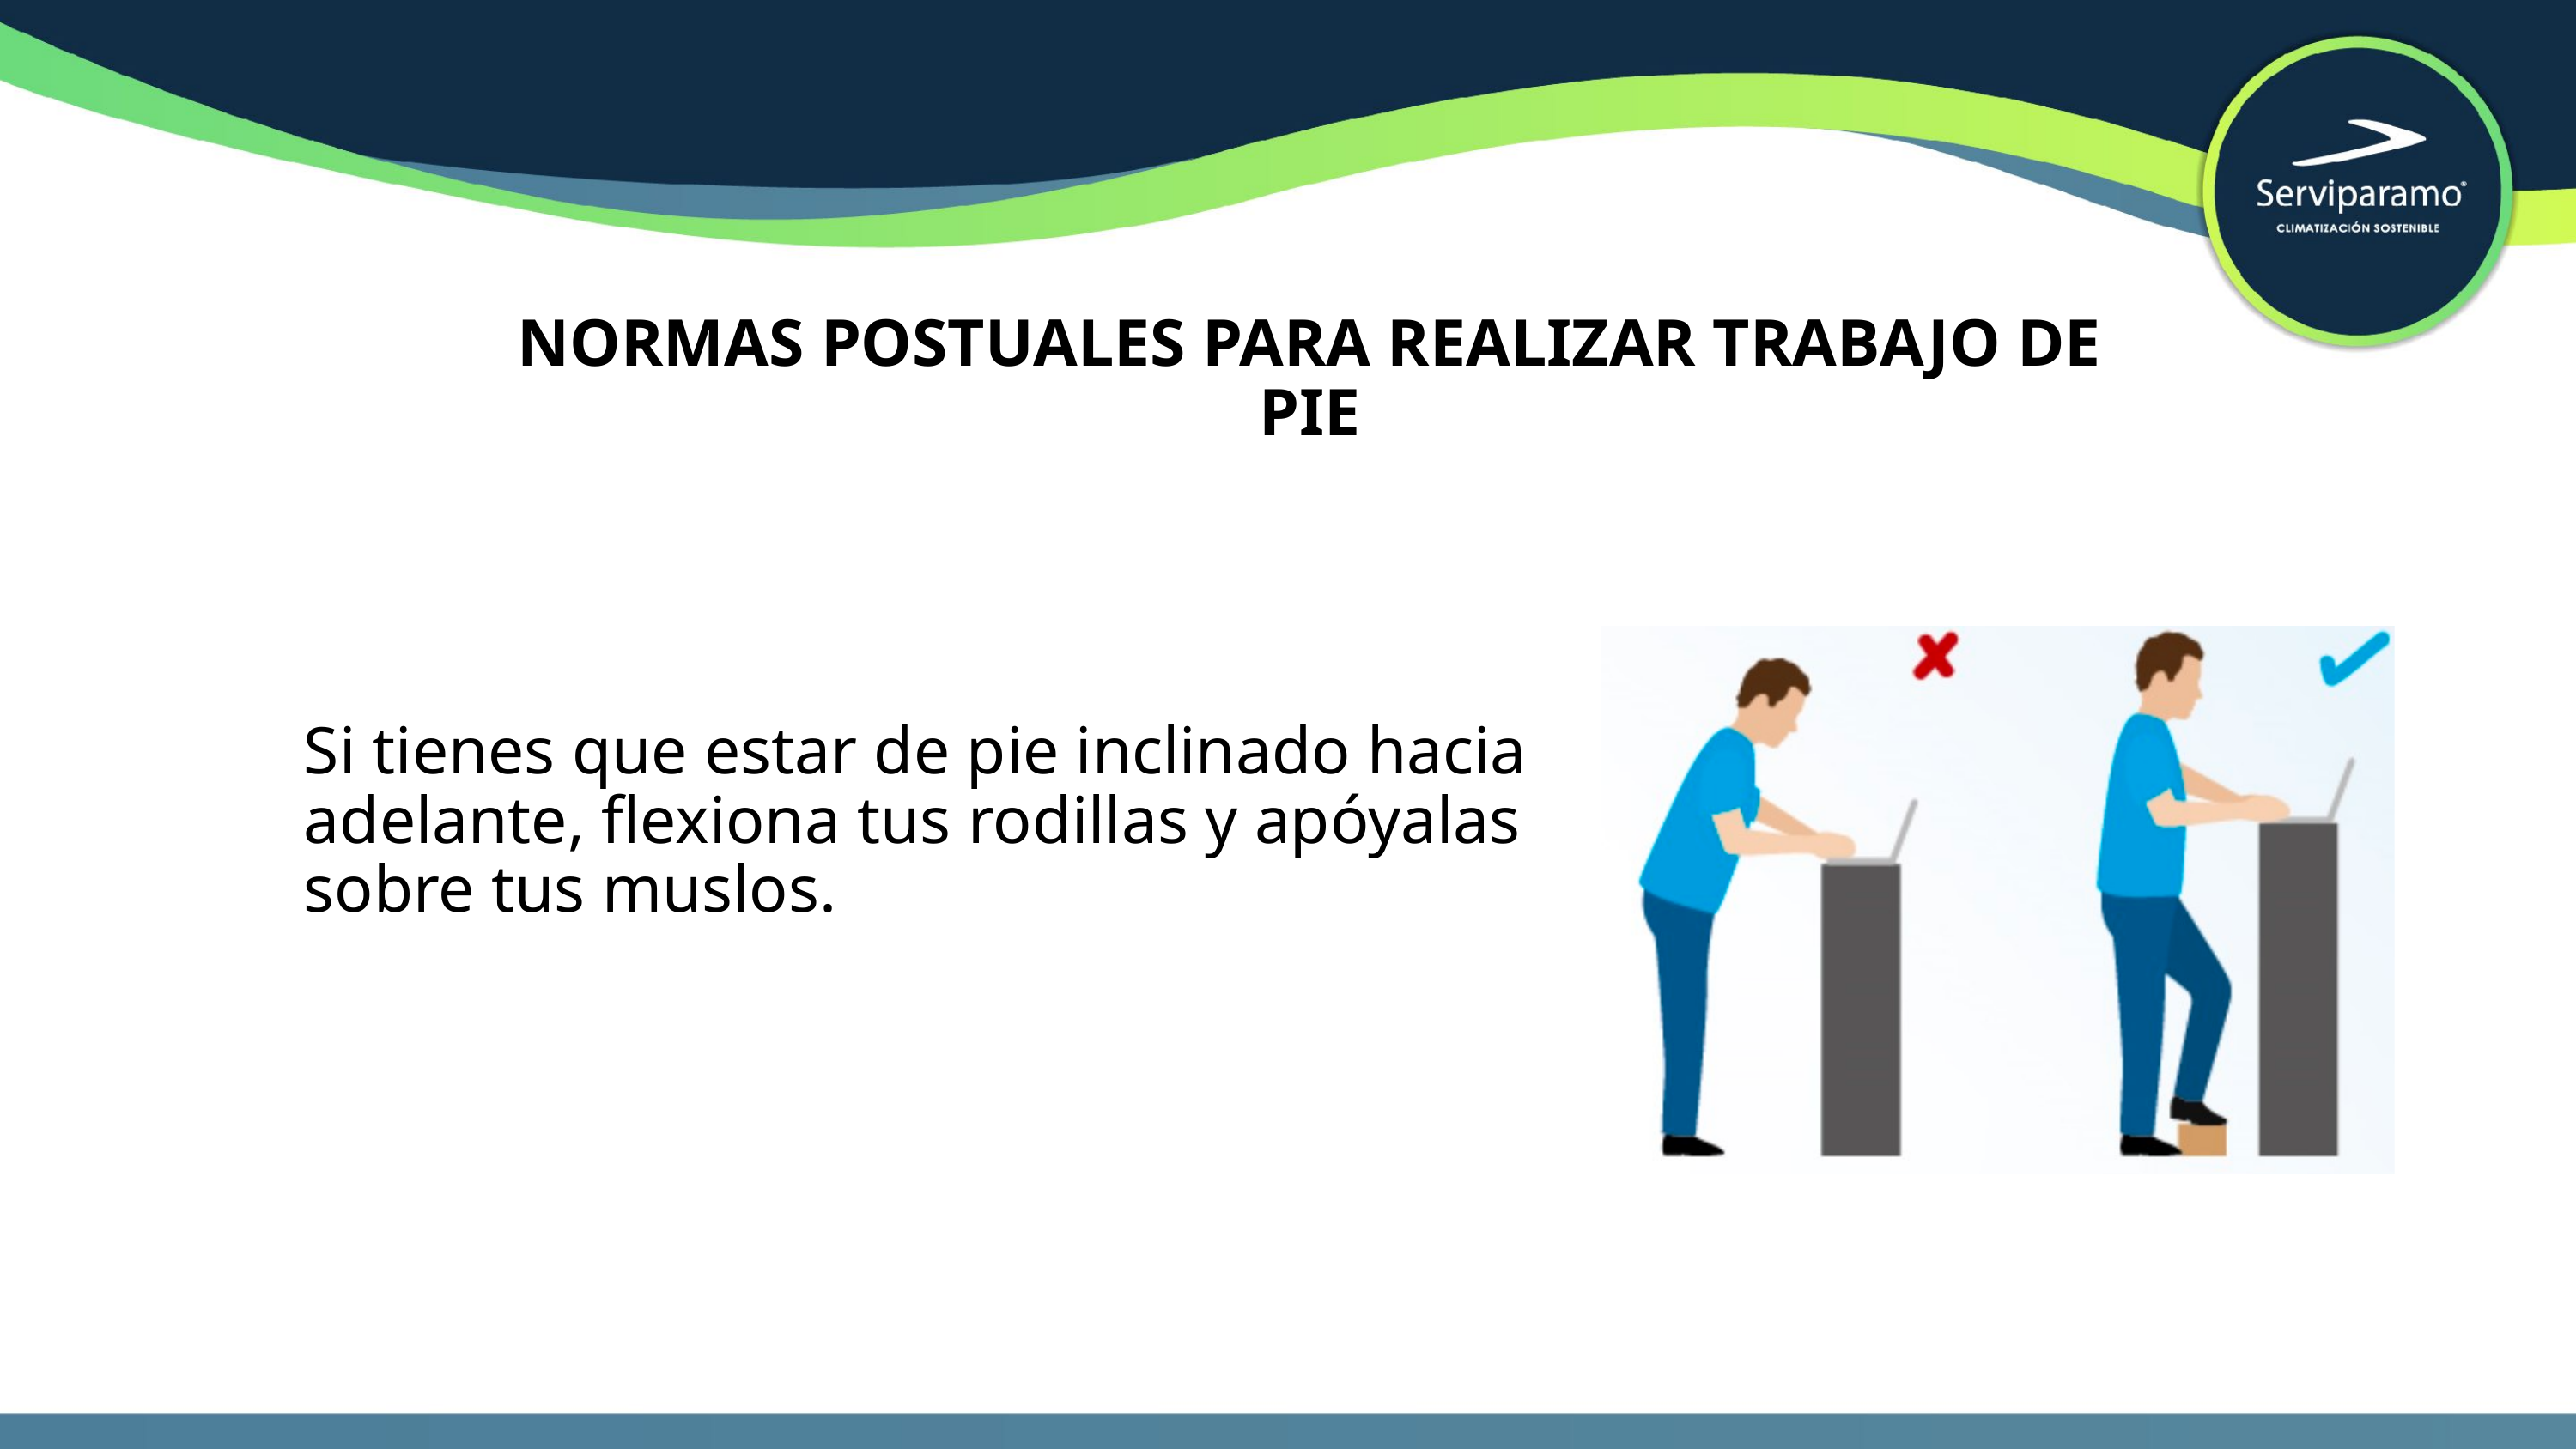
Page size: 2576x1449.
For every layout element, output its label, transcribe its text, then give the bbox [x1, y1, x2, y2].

picture [0, 0, 2576, 1449]
text_box NORMAS POSTUALES PARA REALIZAR TRABAJO DE PIE [489, 305, 2131, 456]
text_box Si tienes que estar de pie inclinado hacia adelante, flexiona tus rodillas y apóyalas sobre tus muslos. [298, 712, 1549, 932]
